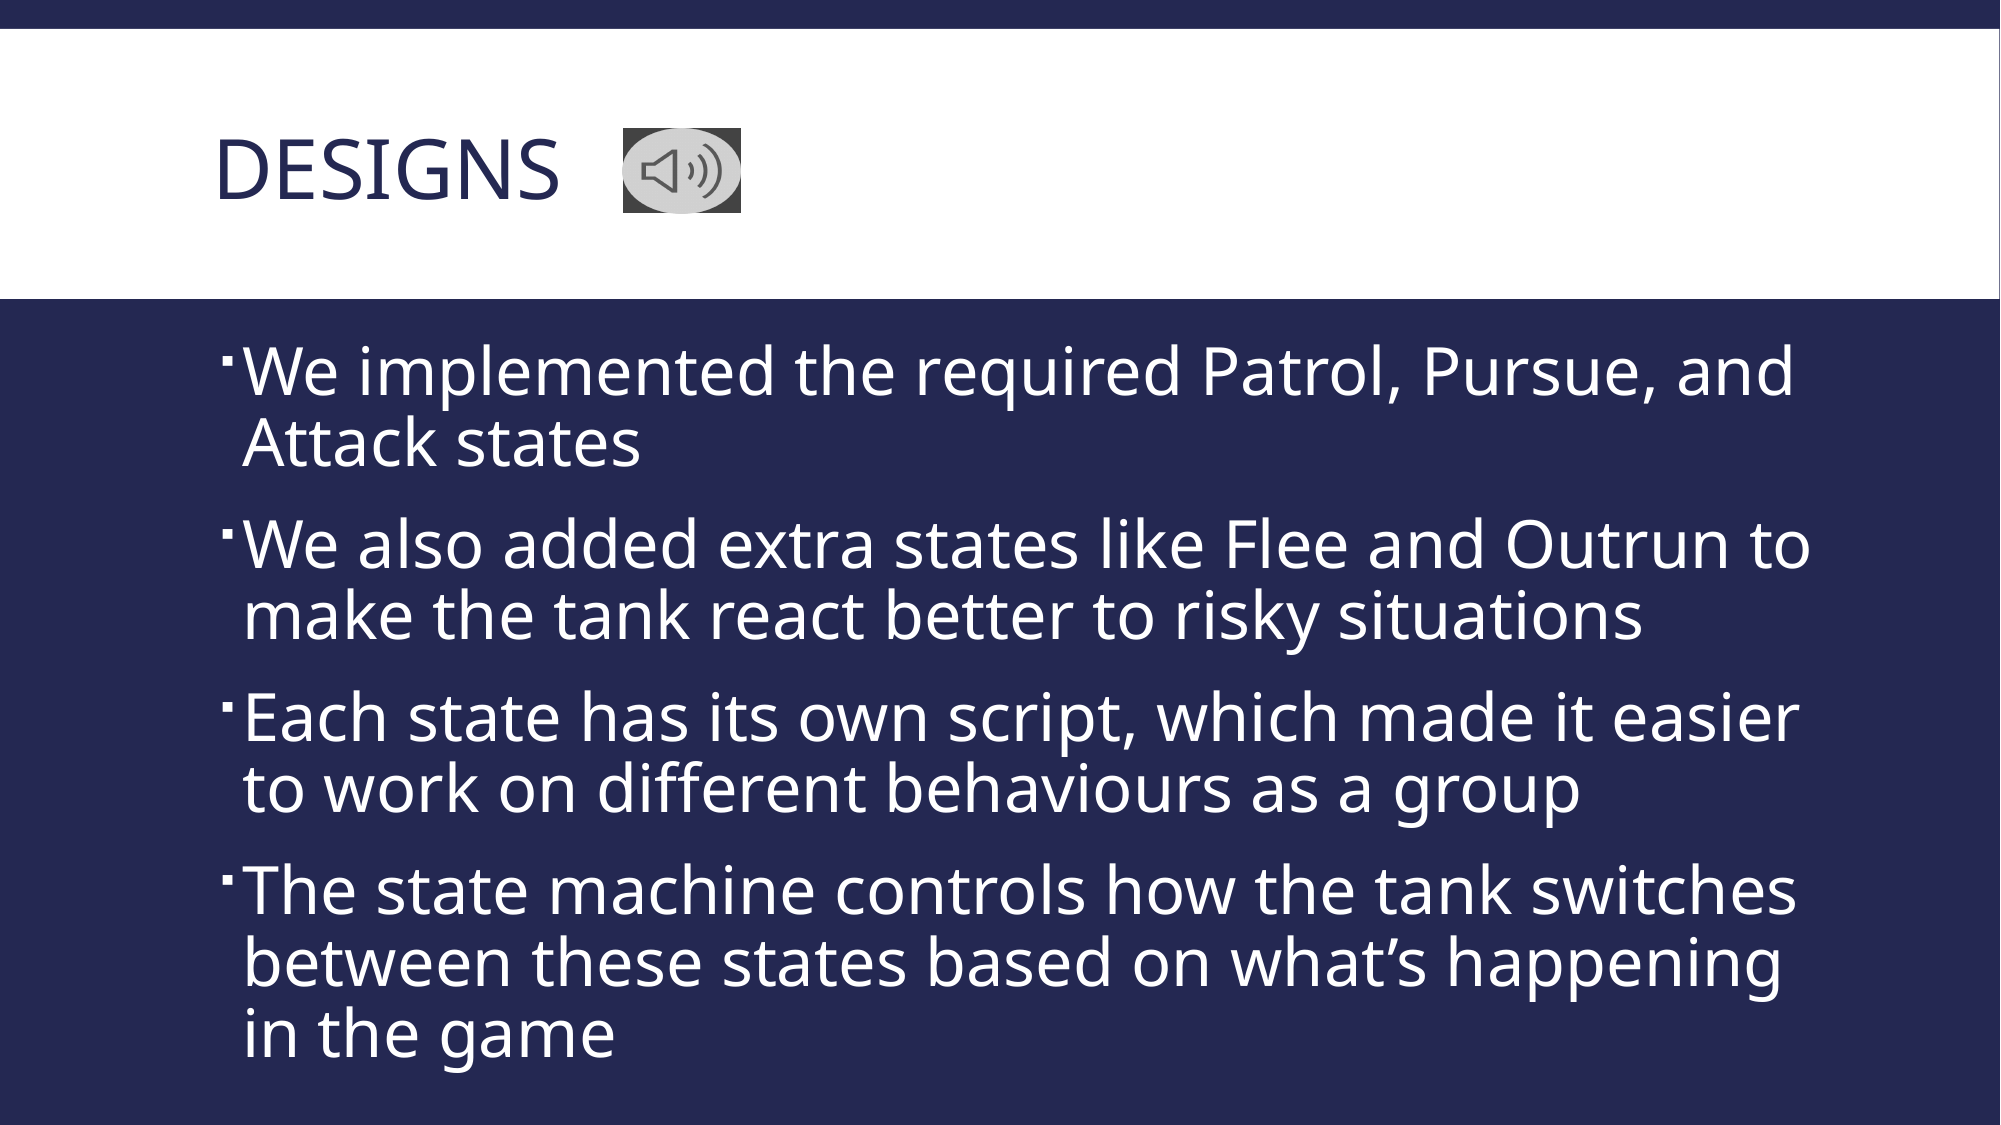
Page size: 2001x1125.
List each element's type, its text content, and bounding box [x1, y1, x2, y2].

picture [621, 127, 742, 215]
list We implemented the required Patrol, Pursue, and Attack states We also added extra states like Flee and Outrun to make the tank react better to risky situations Each state has its own script, which made it easier to work on different behaviours as a group The state machine controls how the tank switches between these states based on what’s happening in the game [197, 329, 1840, 1105]
title Designs [197, 46, 1803, 295]
